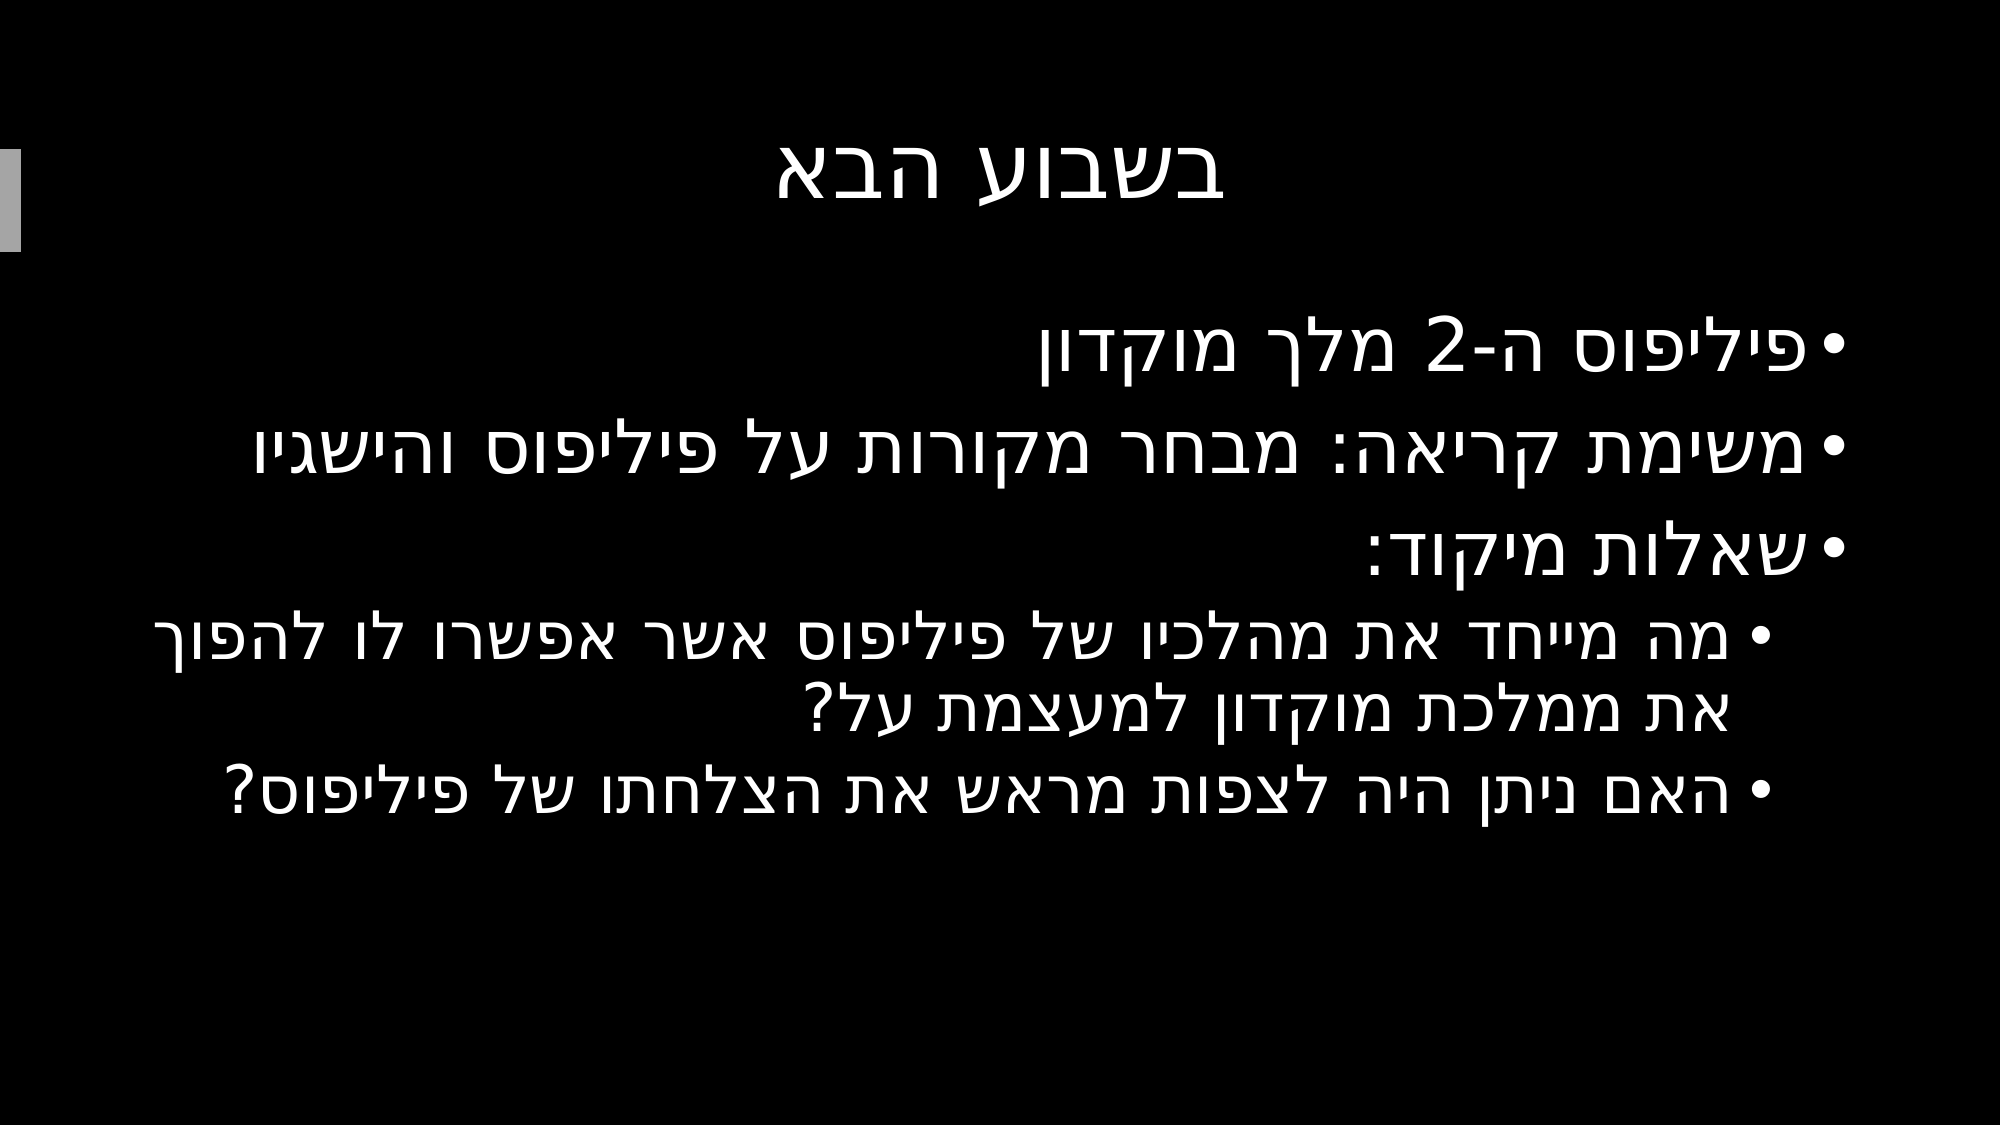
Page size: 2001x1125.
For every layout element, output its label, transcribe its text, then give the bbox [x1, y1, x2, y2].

title בשבוע הבא [137, 59, 1863, 278]
list פיליפוס ה-2 מלך מוקדון משימת קריאה: מבחר מקורות על פיליפוס והישגיו שאלות מיקוד: מה מייחד את מהלכיו של פיליפוס אשר אפשרו לו להפוך את ממלכת מוקדון למעצמת על? האם ניתן היה לצפות מראש את הצלחתו של פיליפוס? [137, 299, 1863, 1014]
